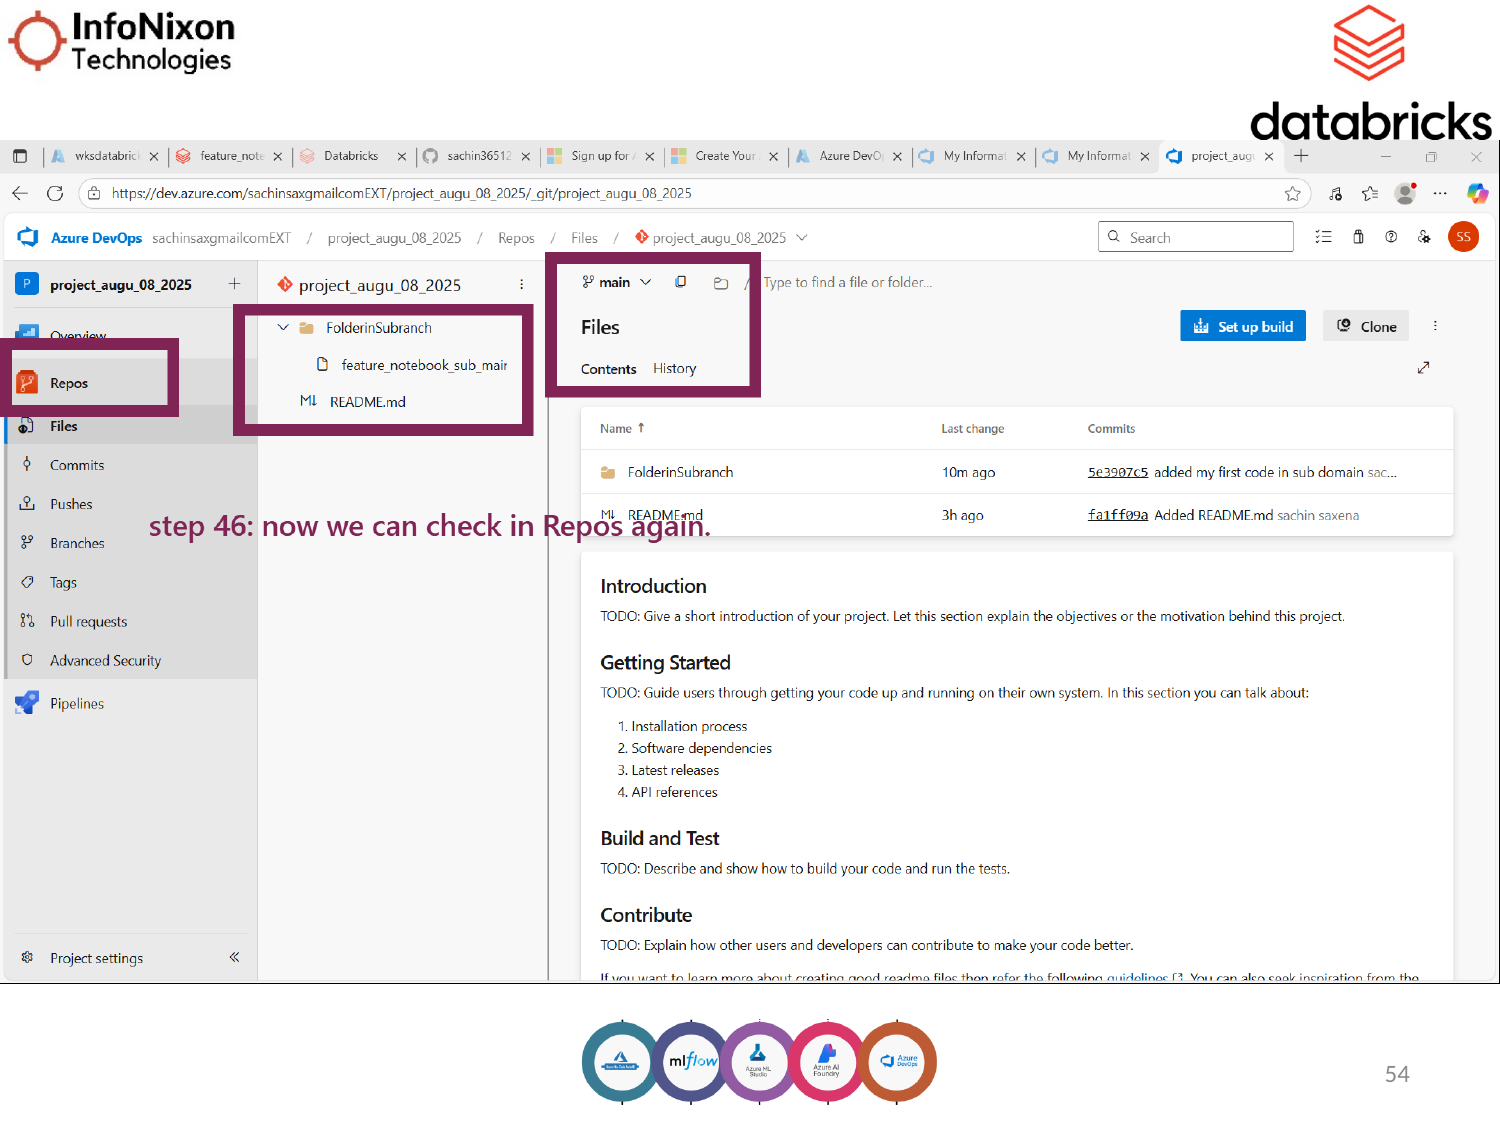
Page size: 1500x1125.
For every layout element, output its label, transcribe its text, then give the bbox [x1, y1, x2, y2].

picture [574, 1019, 943, 1106]
picture [0, 0, 245, 90]
picture [0, 0, 1500, 985]
slide_number 54 [1074, 1042, 1425, 1103]
